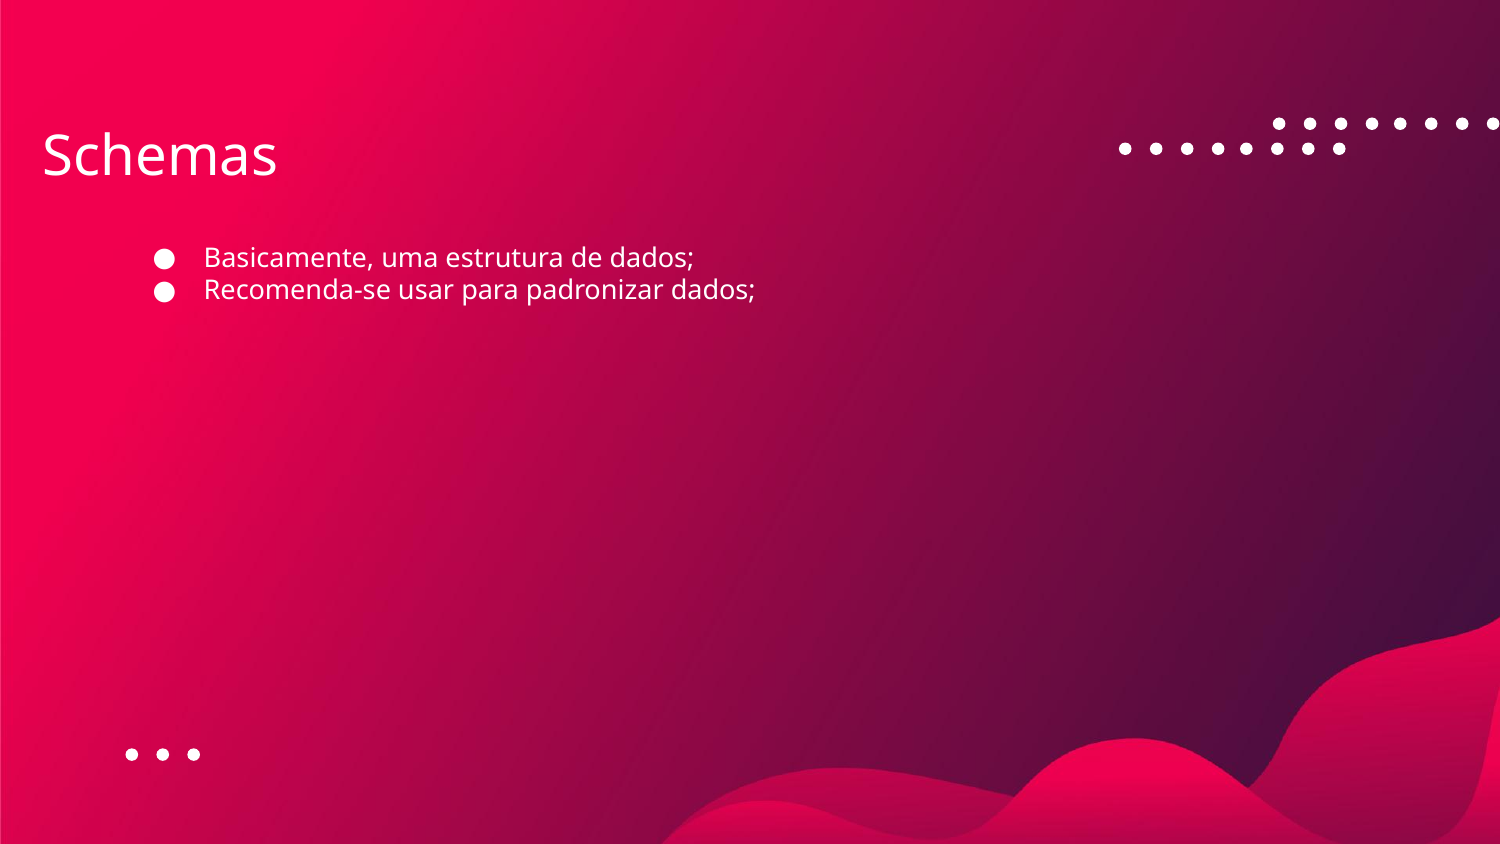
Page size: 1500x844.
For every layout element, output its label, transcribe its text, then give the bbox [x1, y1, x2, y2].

text_box [1424, 117, 1438, 130]
picture [0, 0, 1500, 844]
text_box [1240, 142, 1253, 156]
text_box [1332, 142, 1346, 156]
text_box [1303, 117, 1317, 130]
list Basicamente, uma estrutura de dados; Recomenda-se usar para padronizar dados; [113, 225, 1340, 725]
text_box [1118, 142, 1132, 156]
text_box [1149, 142, 1163, 156]
text_box [1334, 117, 1348, 130]
text_box [1272, 117, 1286, 130]
text_box [1486, 117, 1500, 130]
text_box [1393, 117, 1407, 130]
text_box [1180, 142, 1194, 156]
text_box [1271, 142, 1284, 156]
text_box [1211, 142, 1225, 156]
text_box [1301, 142, 1315, 156]
text_box [1455, 117, 1469, 130]
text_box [125, 748, 201, 762]
text_box [1365, 117, 1379, 130]
title Schemas [27, 117, 1240, 222]
